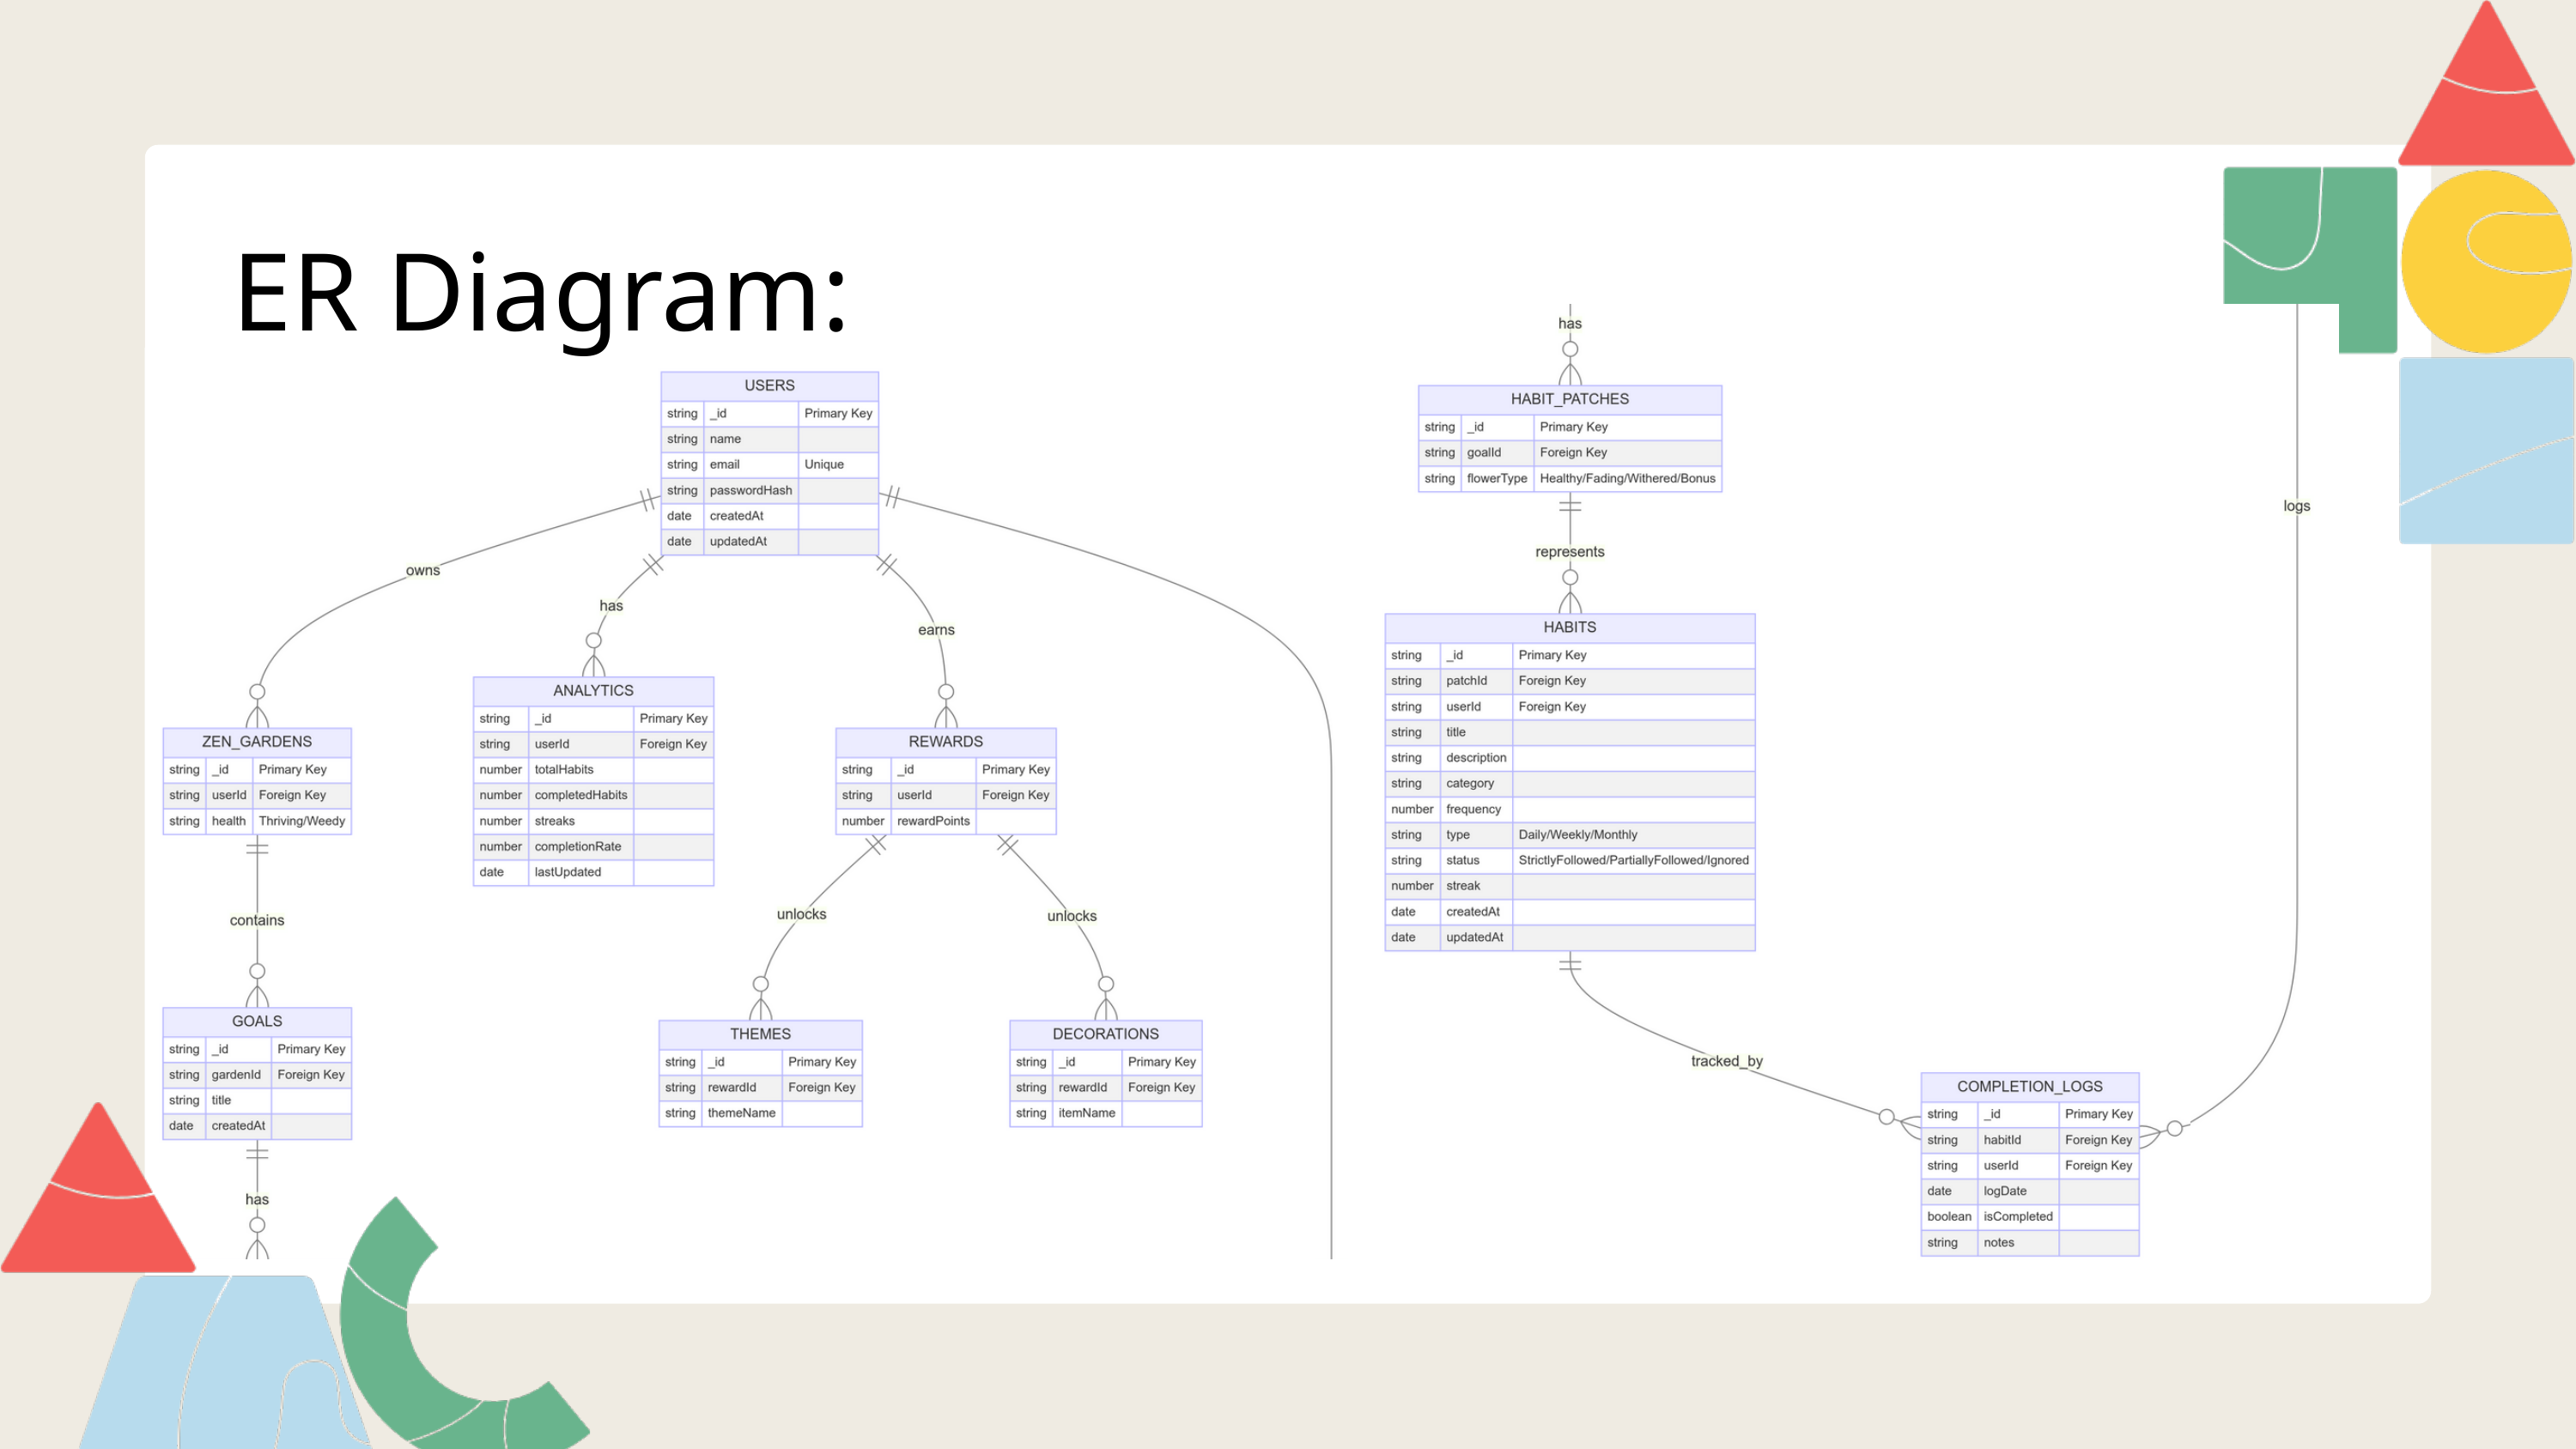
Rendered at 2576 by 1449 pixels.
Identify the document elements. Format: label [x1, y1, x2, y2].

text_box [144, 144, 2432, 1304]
text_box [0, 1101, 591, 1449]
text_box [2050, 0, 2576, 544]
